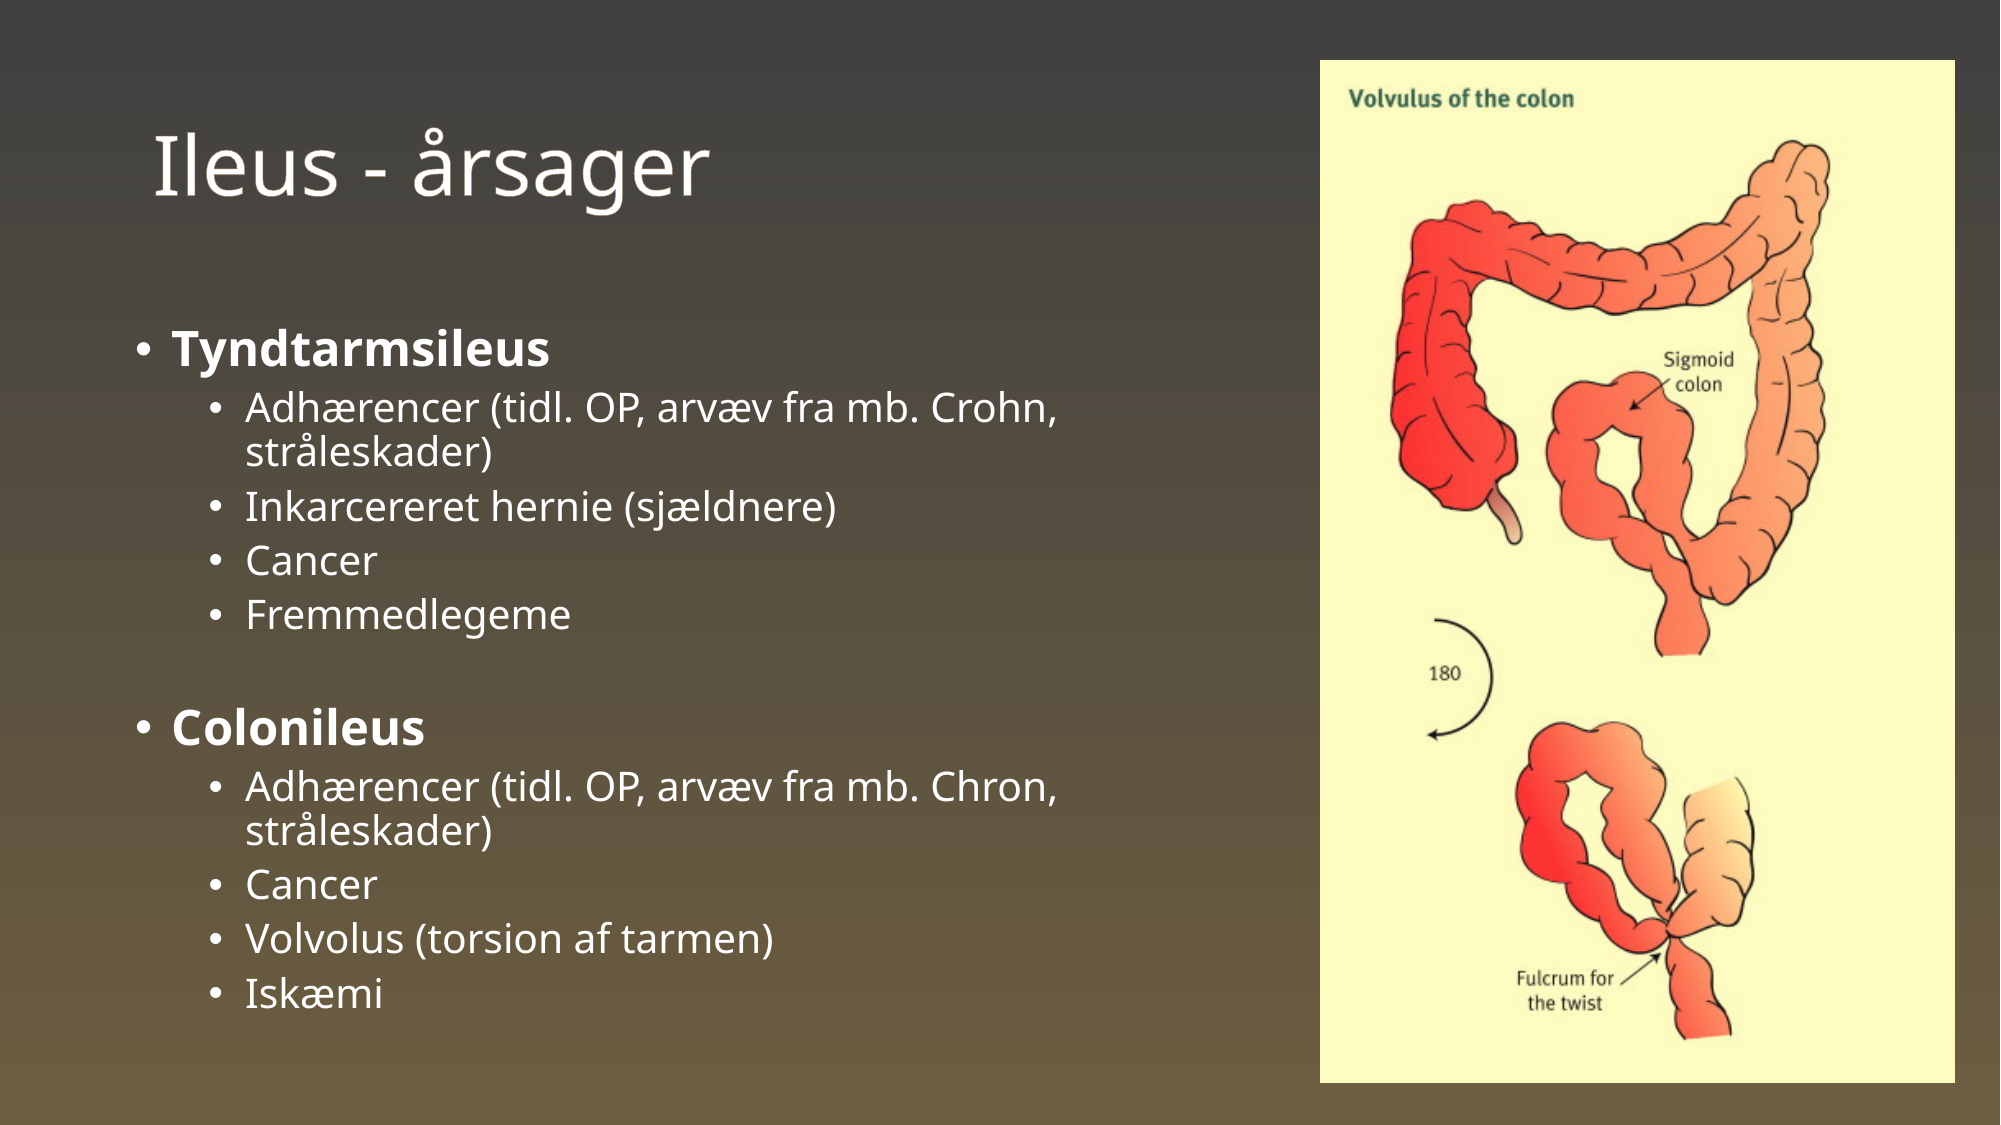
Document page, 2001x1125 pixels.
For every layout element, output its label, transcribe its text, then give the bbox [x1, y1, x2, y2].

list Tyndtarmsileus Adhærencer (tidl. OP, arvæv fra mb. Crohn, stråleskader) Inkarcereret hernie (sjældnere) Cancer Fremmedlegeme Colonileus Adhærencer (tidl. OP, arvæv fra mb. Chron, stråleskader) Cancer Volvolus (torsion af tarmen) Iskæmi [120, 316, 1309, 1031]
title Ileus - årsager [137, 59, 1863, 278]
picture [1320, 60, 1955, 1083]
